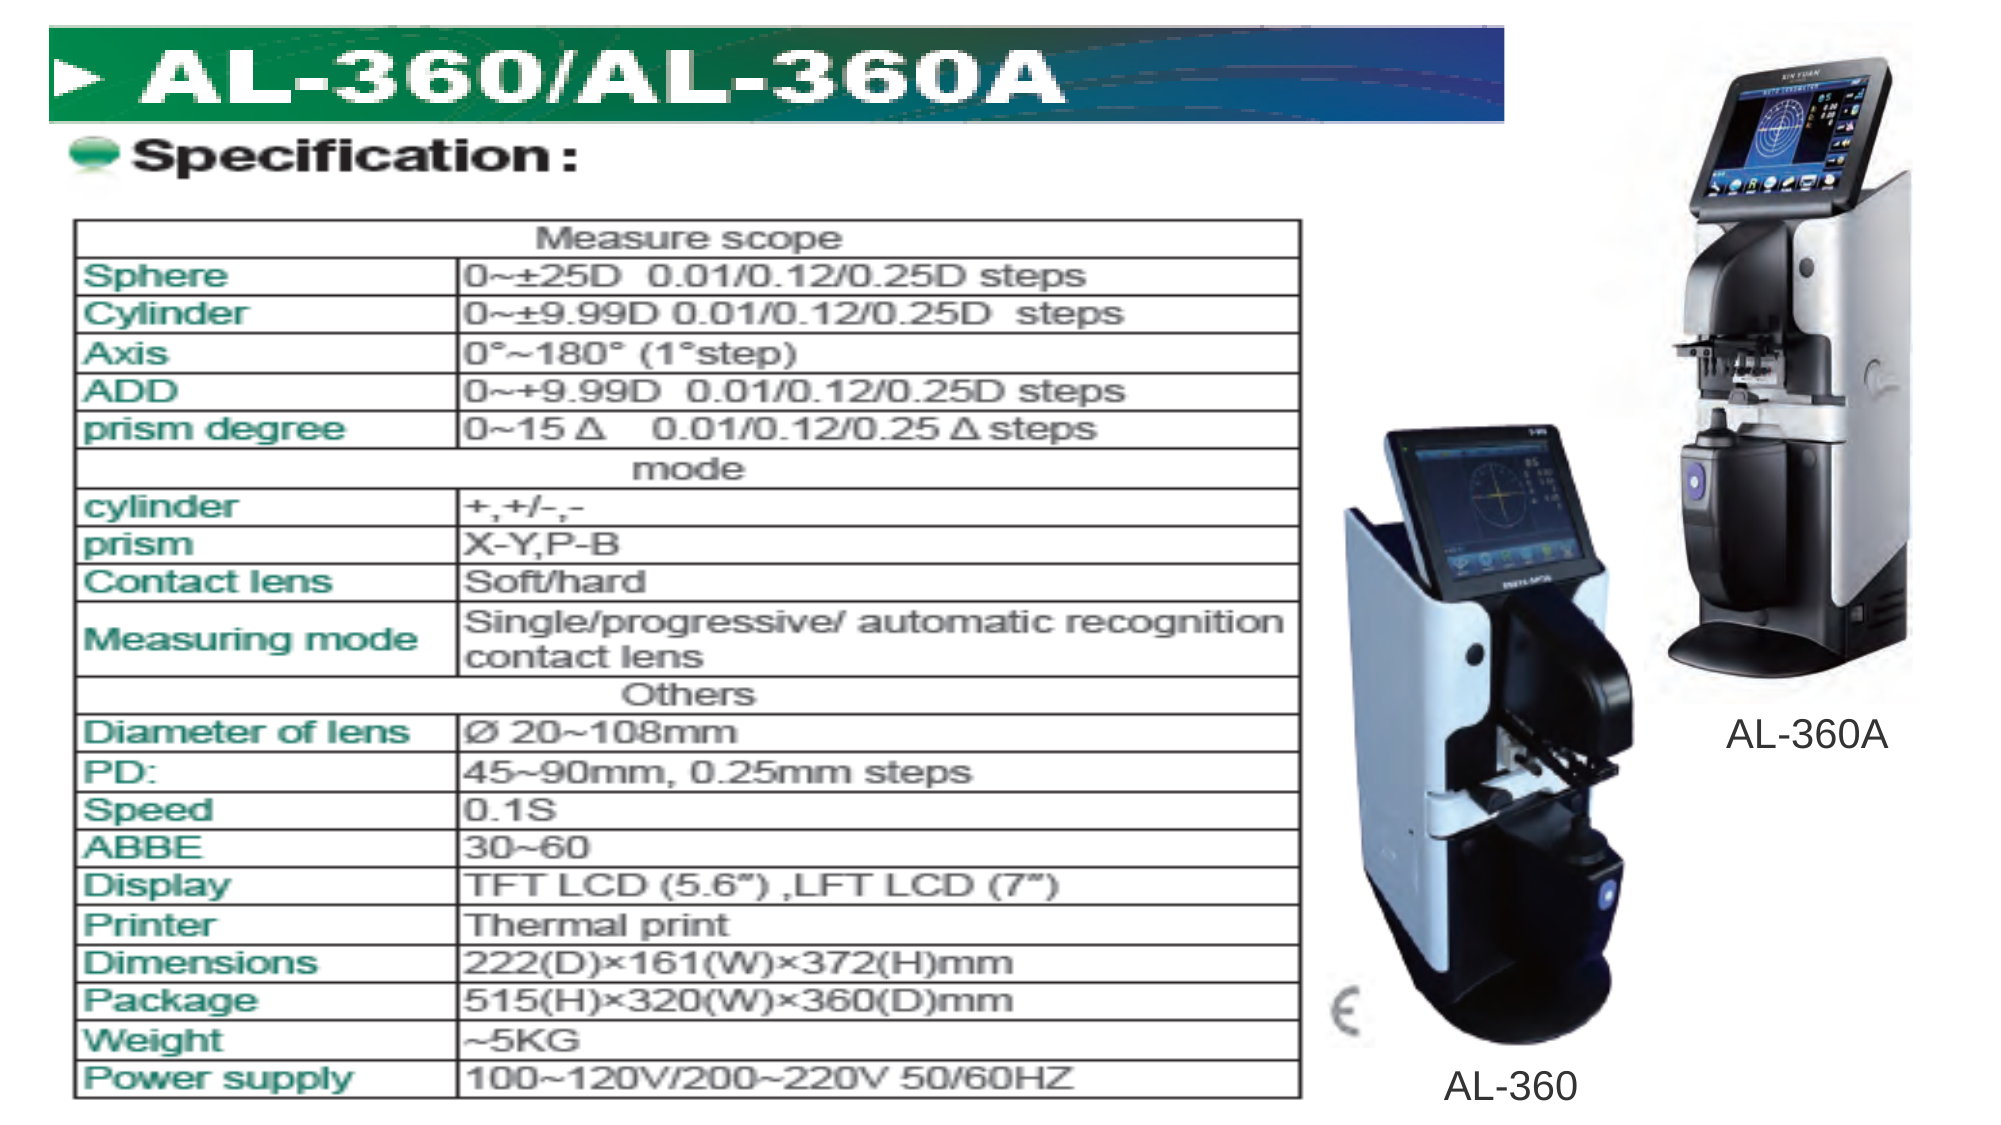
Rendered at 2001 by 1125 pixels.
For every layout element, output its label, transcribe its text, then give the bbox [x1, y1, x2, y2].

text_box AL-360A [1711, 704, 1964, 765]
text_box AL-360 [1429, 1051, 1594, 1116]
picture [36, 22, 2000, 1125]
